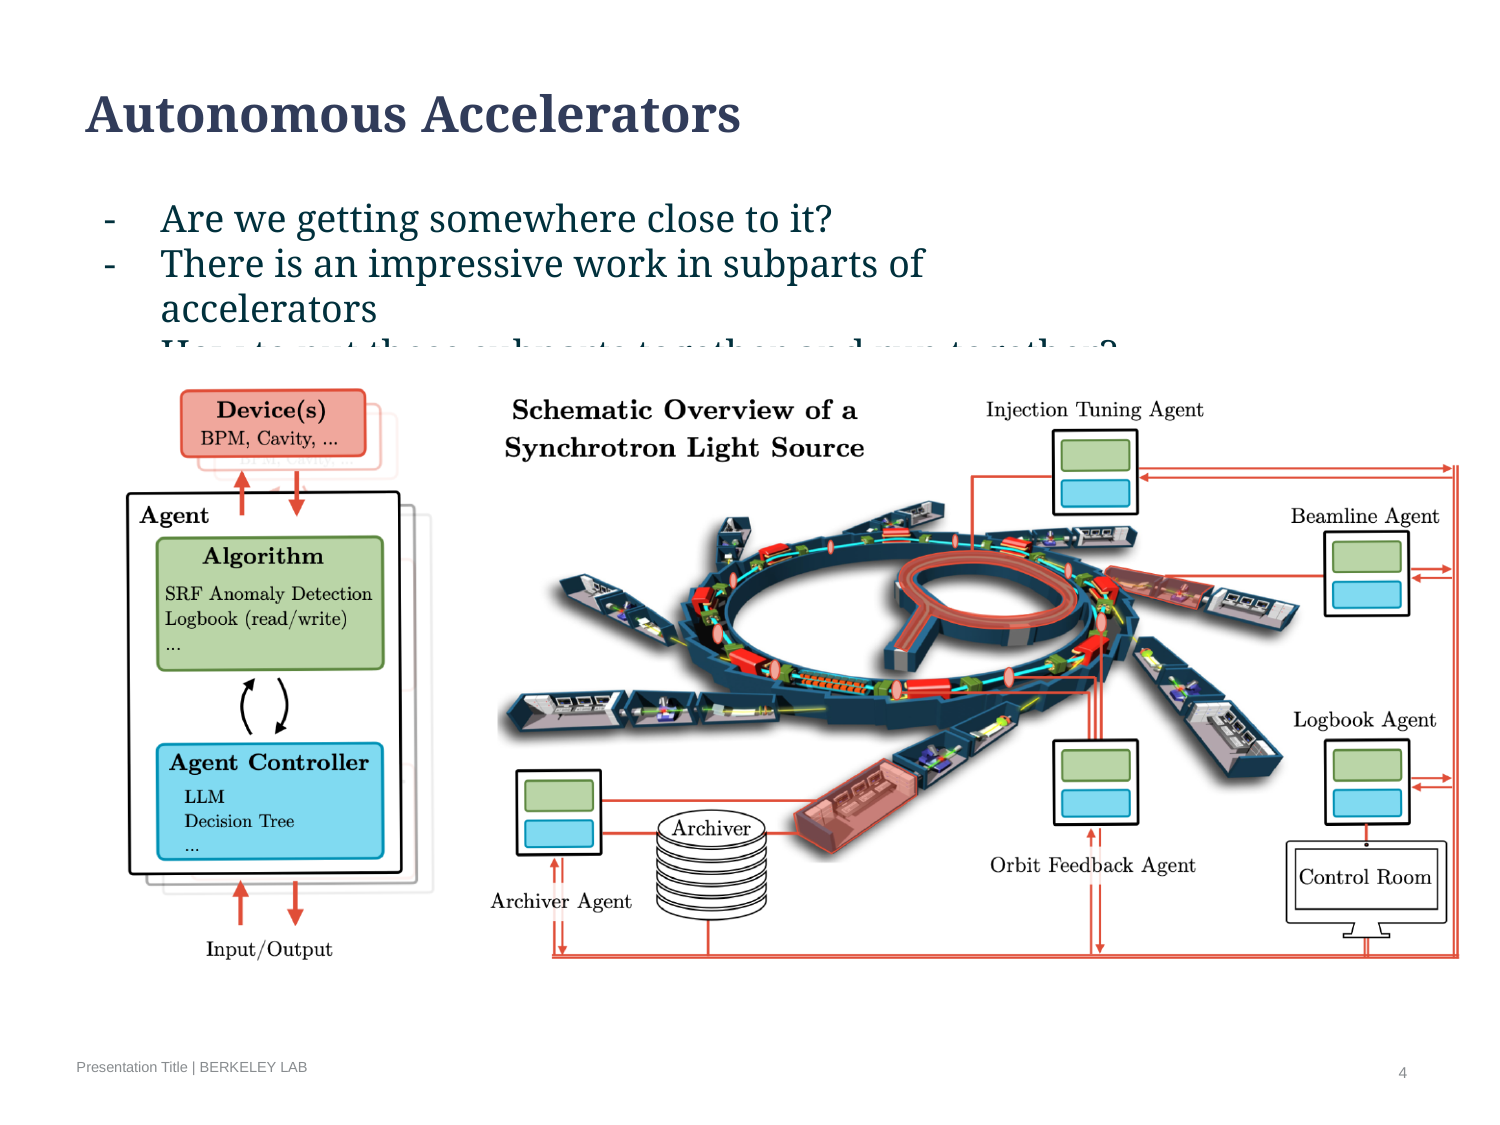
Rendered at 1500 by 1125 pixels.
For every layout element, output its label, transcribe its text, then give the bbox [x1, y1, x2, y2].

picture [70, 346, 1479, 994]
slide_number ‹#› [1335, 1042, 1423, 1103]
title Autonomous Accelerators [70, 75, 1421, 165]
text_box Are we getting somewhere close to it? There is an impressive work in subparts of accelerators How to put these subparts together and run together? [70, 180, 1138, 346]
